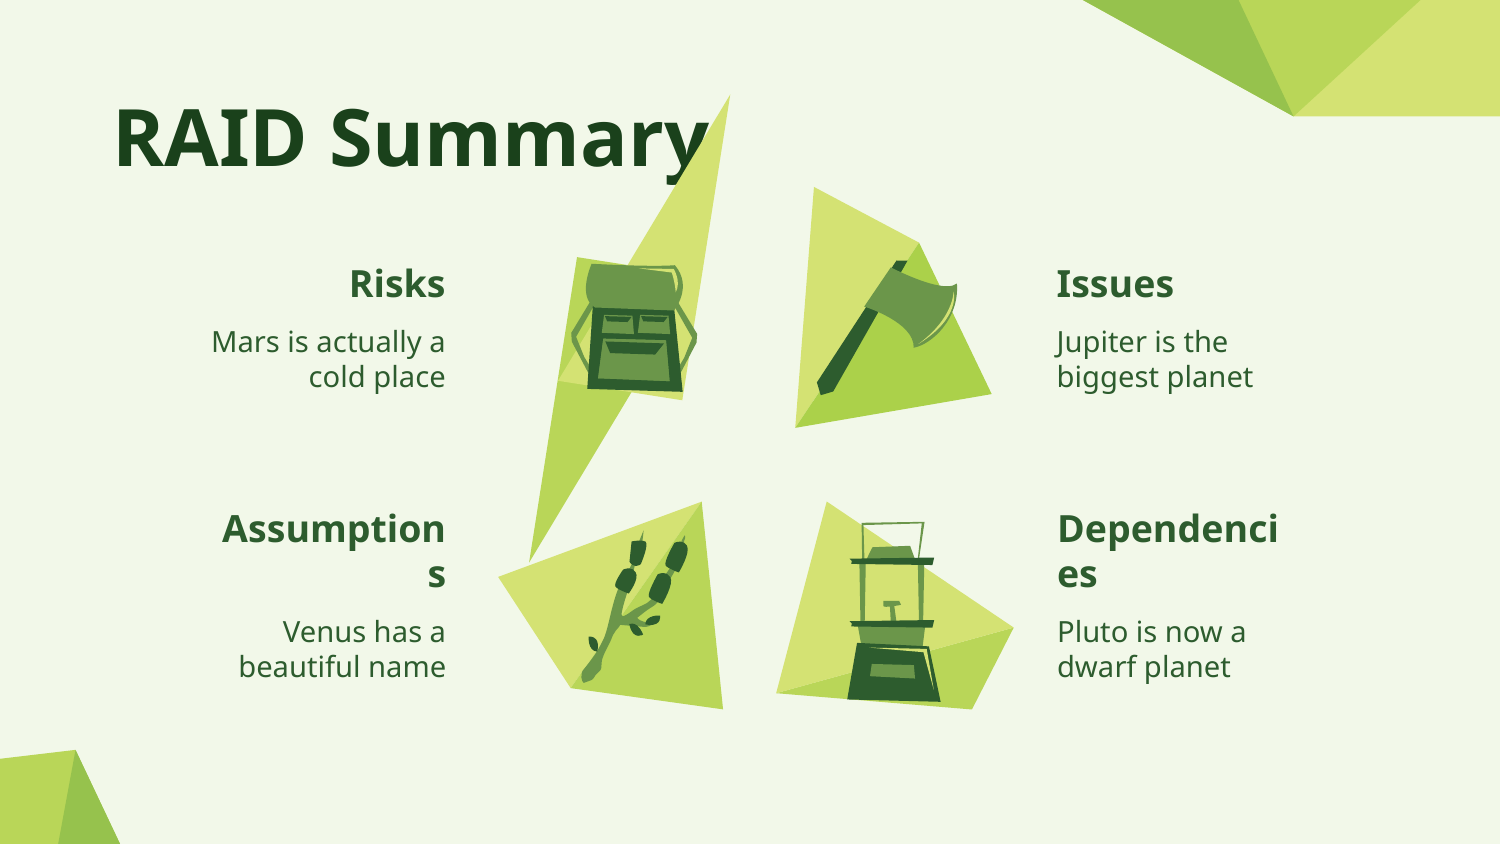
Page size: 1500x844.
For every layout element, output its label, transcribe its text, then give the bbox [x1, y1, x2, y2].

subtitle Jupiter is the biggest planet [1041, 321, 1314, 410]
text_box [464, 50, 796, 607]
subtitle Issues [1041, 246, 1314, 321]
subtitle Dependencies [1042, 536, 1315, 610]
title RAID Summary [97, 71, 458, 191]
subtitle Assumptions [189, 536, 459, 610]
subtitle Venus has a beautiful name [189, 610, 462, 702]
subtitle Mars is actually a cold place [188, 321, 458, 409]
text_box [480, 487, 756, 761]
title RAID Summary [800, 71, 1404, 191]
subtitle Pluto is now a dwarf planet [1042, 610, 1315, 698]
subtitle Risks [188, 246, 458, 321]
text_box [767, 169, 994, 429]
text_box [716, 453, 1037, 776]
